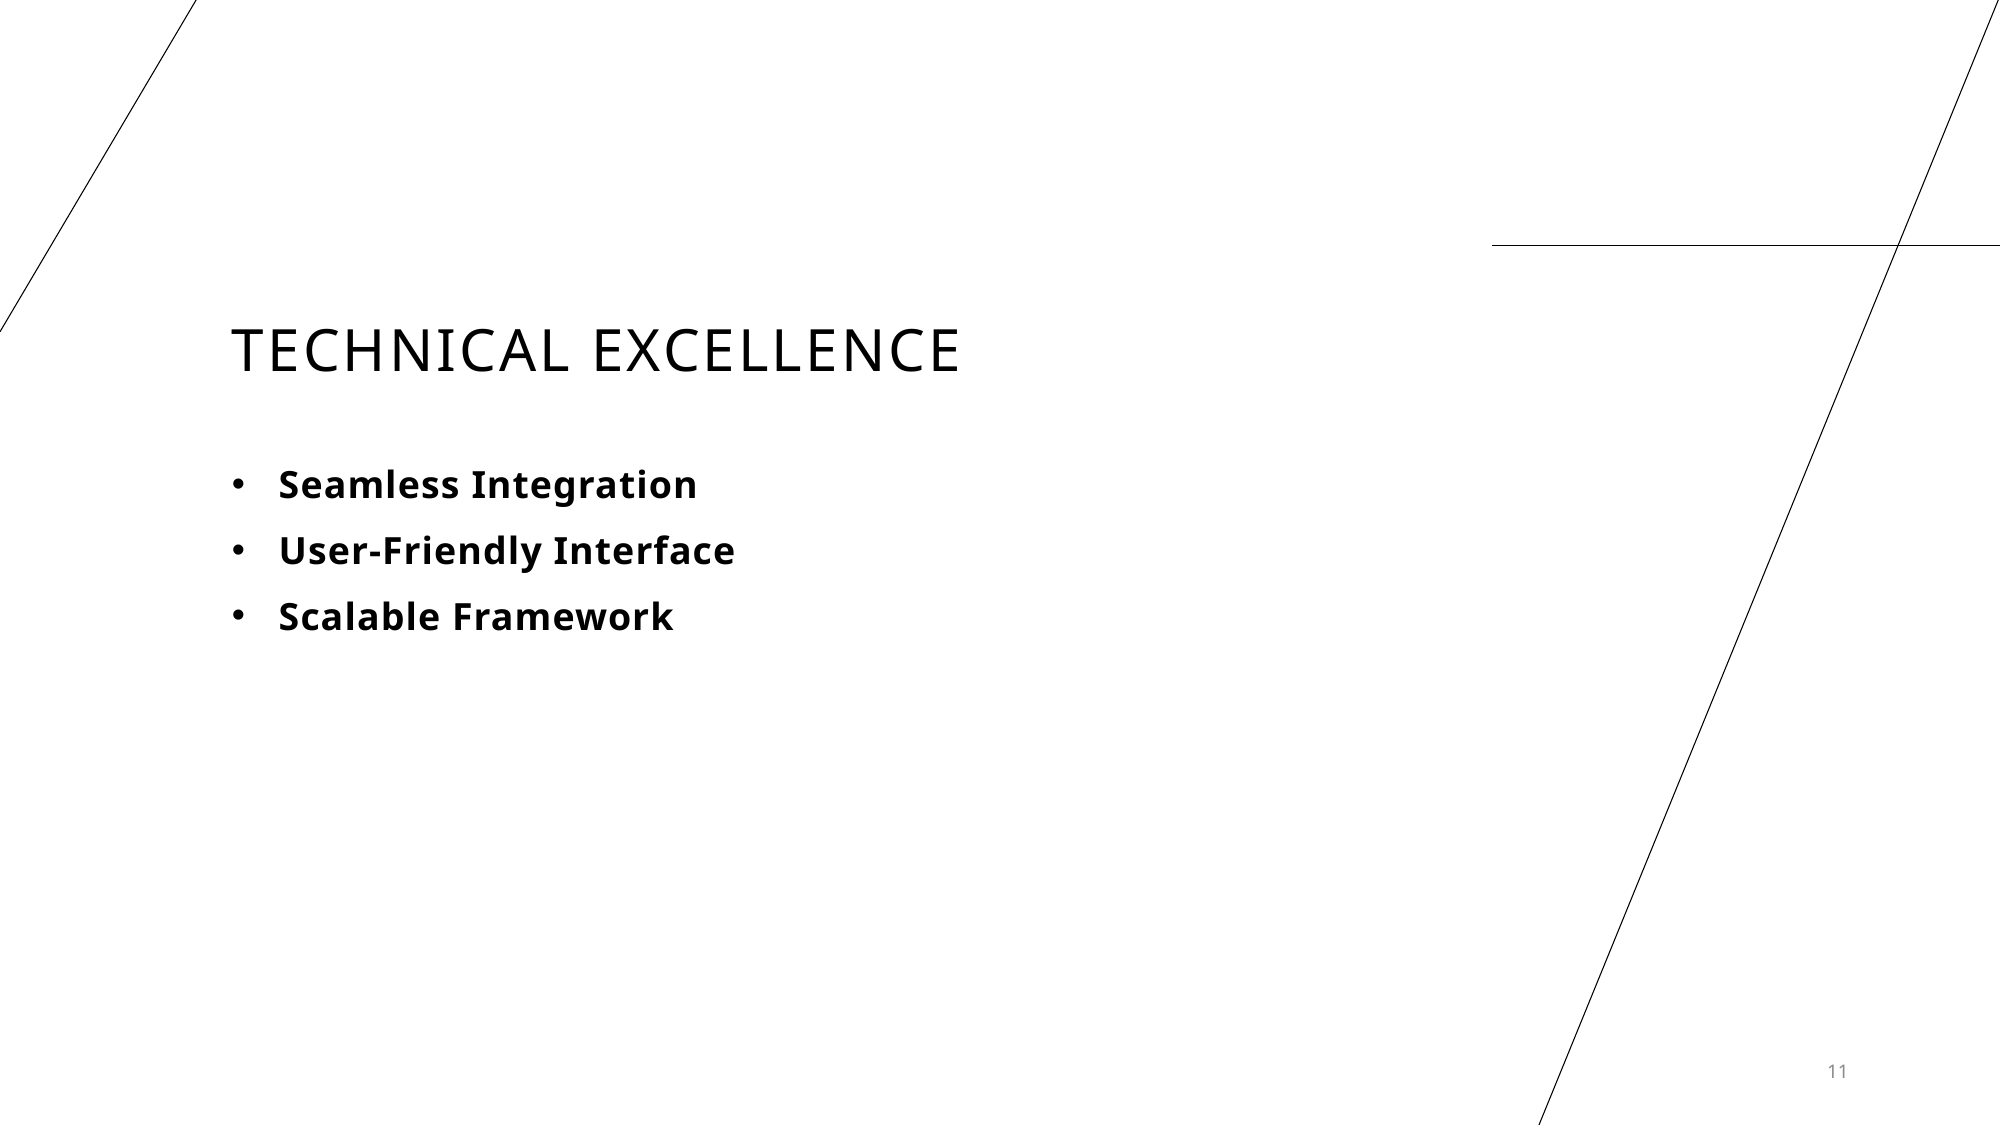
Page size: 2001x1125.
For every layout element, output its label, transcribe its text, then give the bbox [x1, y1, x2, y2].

slide_number 11 [1701, 1042, 1864, 1103]
title Technical excellence [216, 43, 1413, 392]
list Seamless Integration User-Friendly Interface Scalable Framework [216, 453, 1413, 1013]
